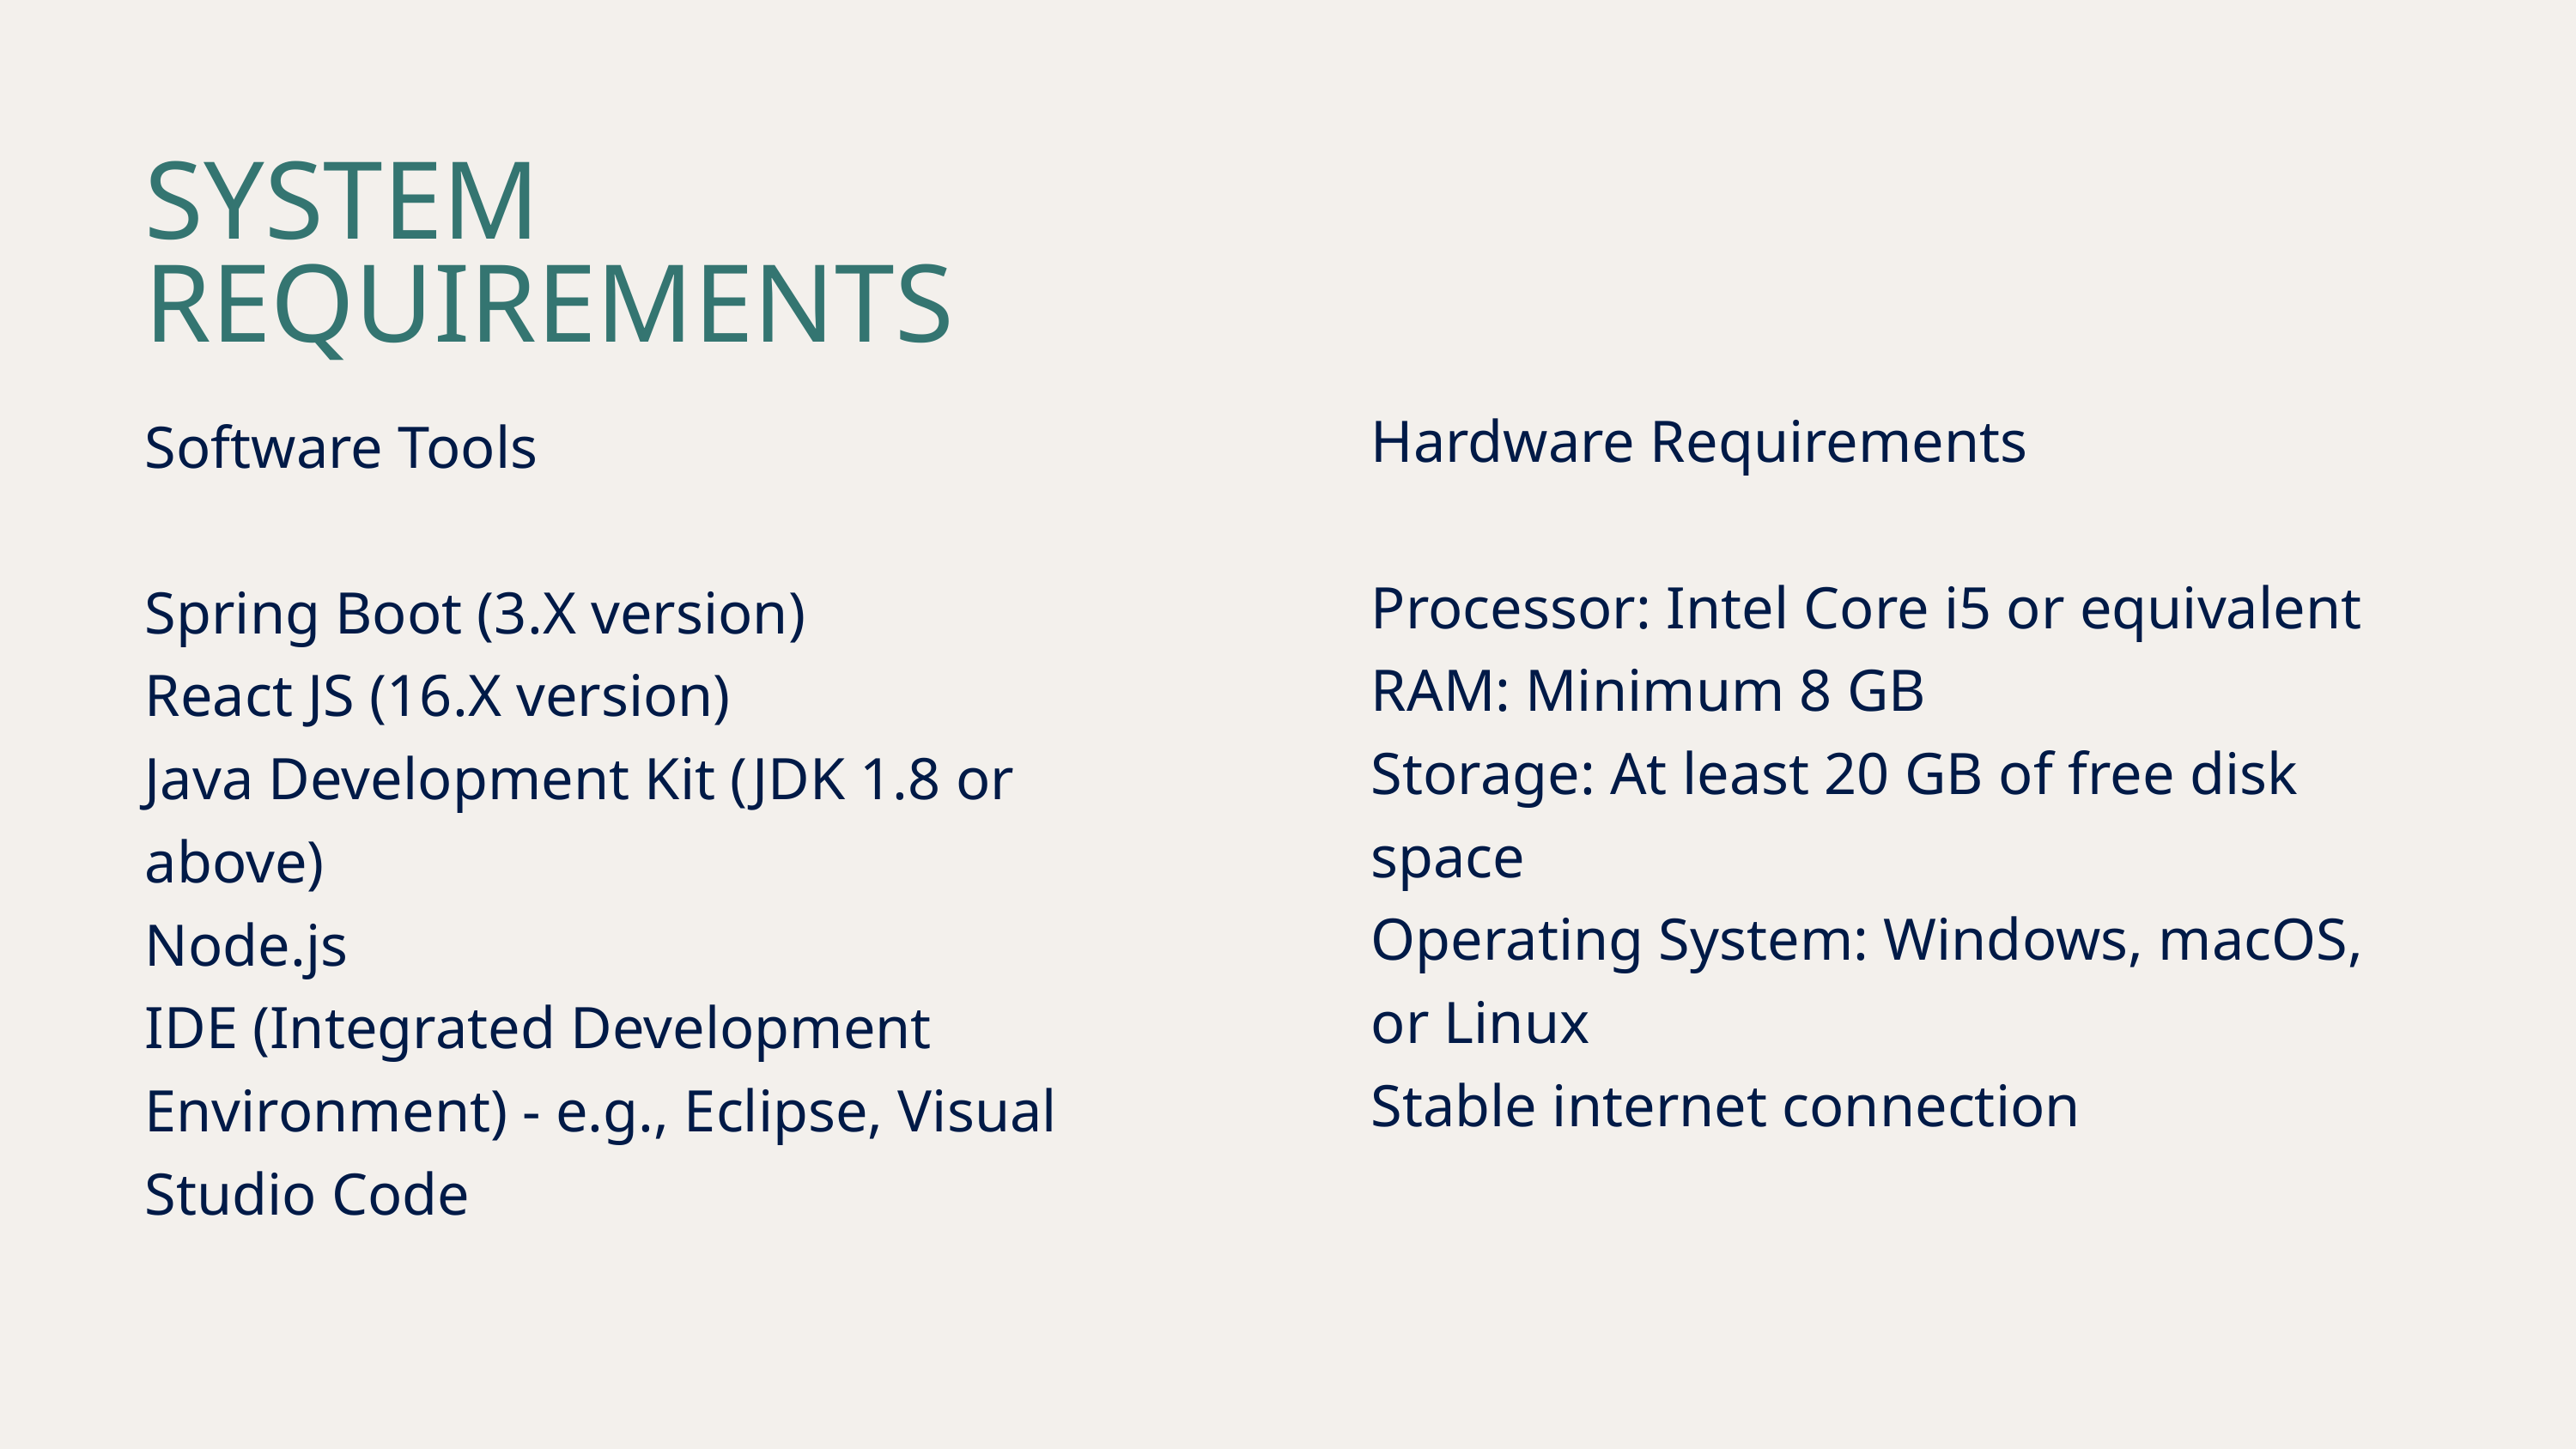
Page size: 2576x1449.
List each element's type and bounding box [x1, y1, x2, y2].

text_box [1370, 239, 2432, 1209]
text_box [144, 144, 1206, 1135]
